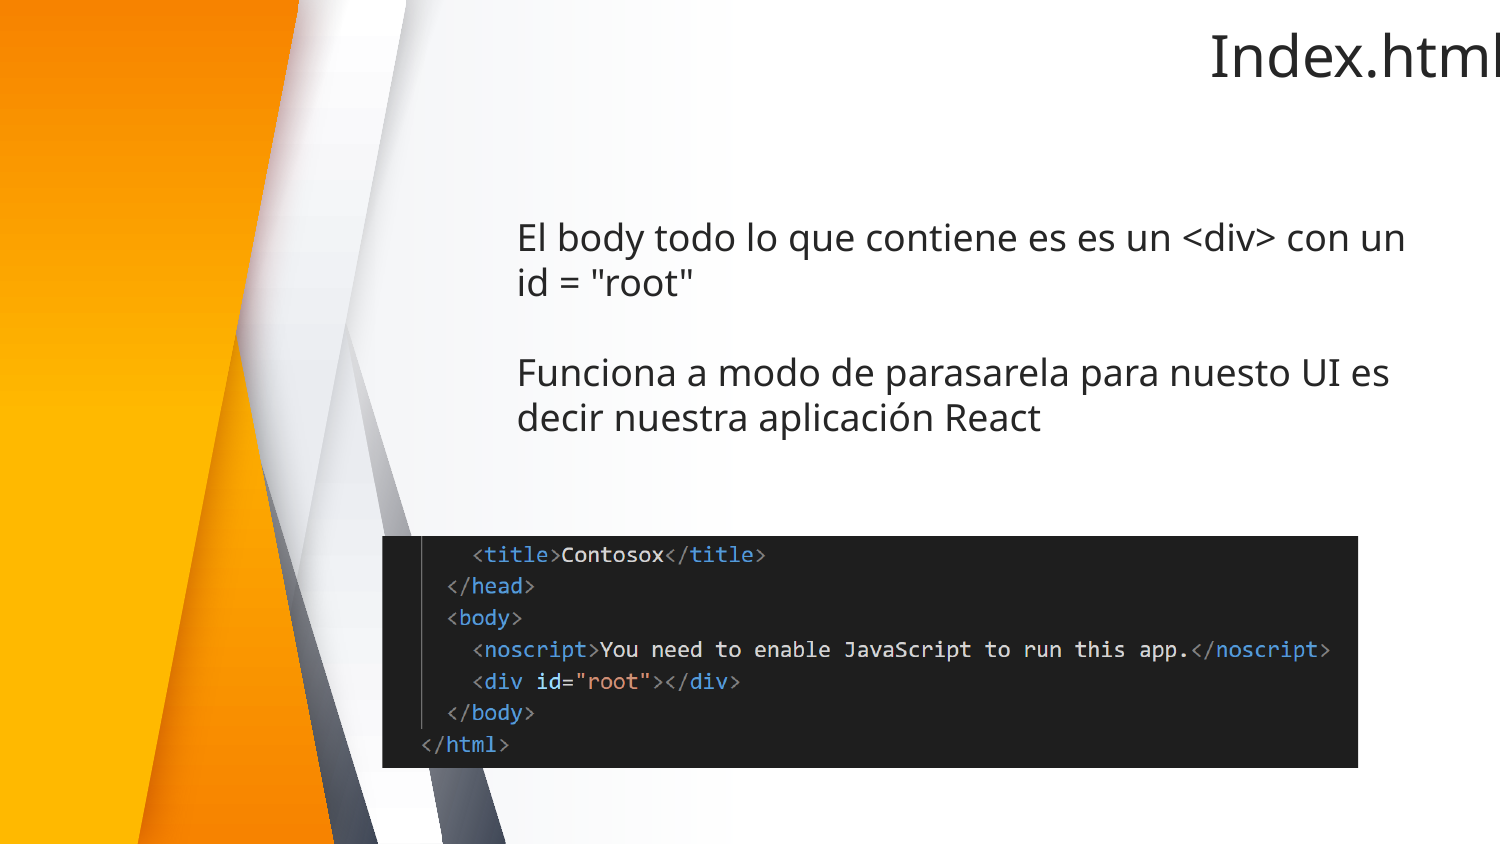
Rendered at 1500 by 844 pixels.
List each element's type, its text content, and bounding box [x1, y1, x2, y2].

text_box El body todo lo que contiene es es un <div> con un id = "root" Funciona a modo de parasarela para nuesto UI es decir nuestra aplicación React [501, 206, 1481, 440]
picture [382, 536, 1359, 768]
text_box Index.html [1210, 0, 1500, 118]
